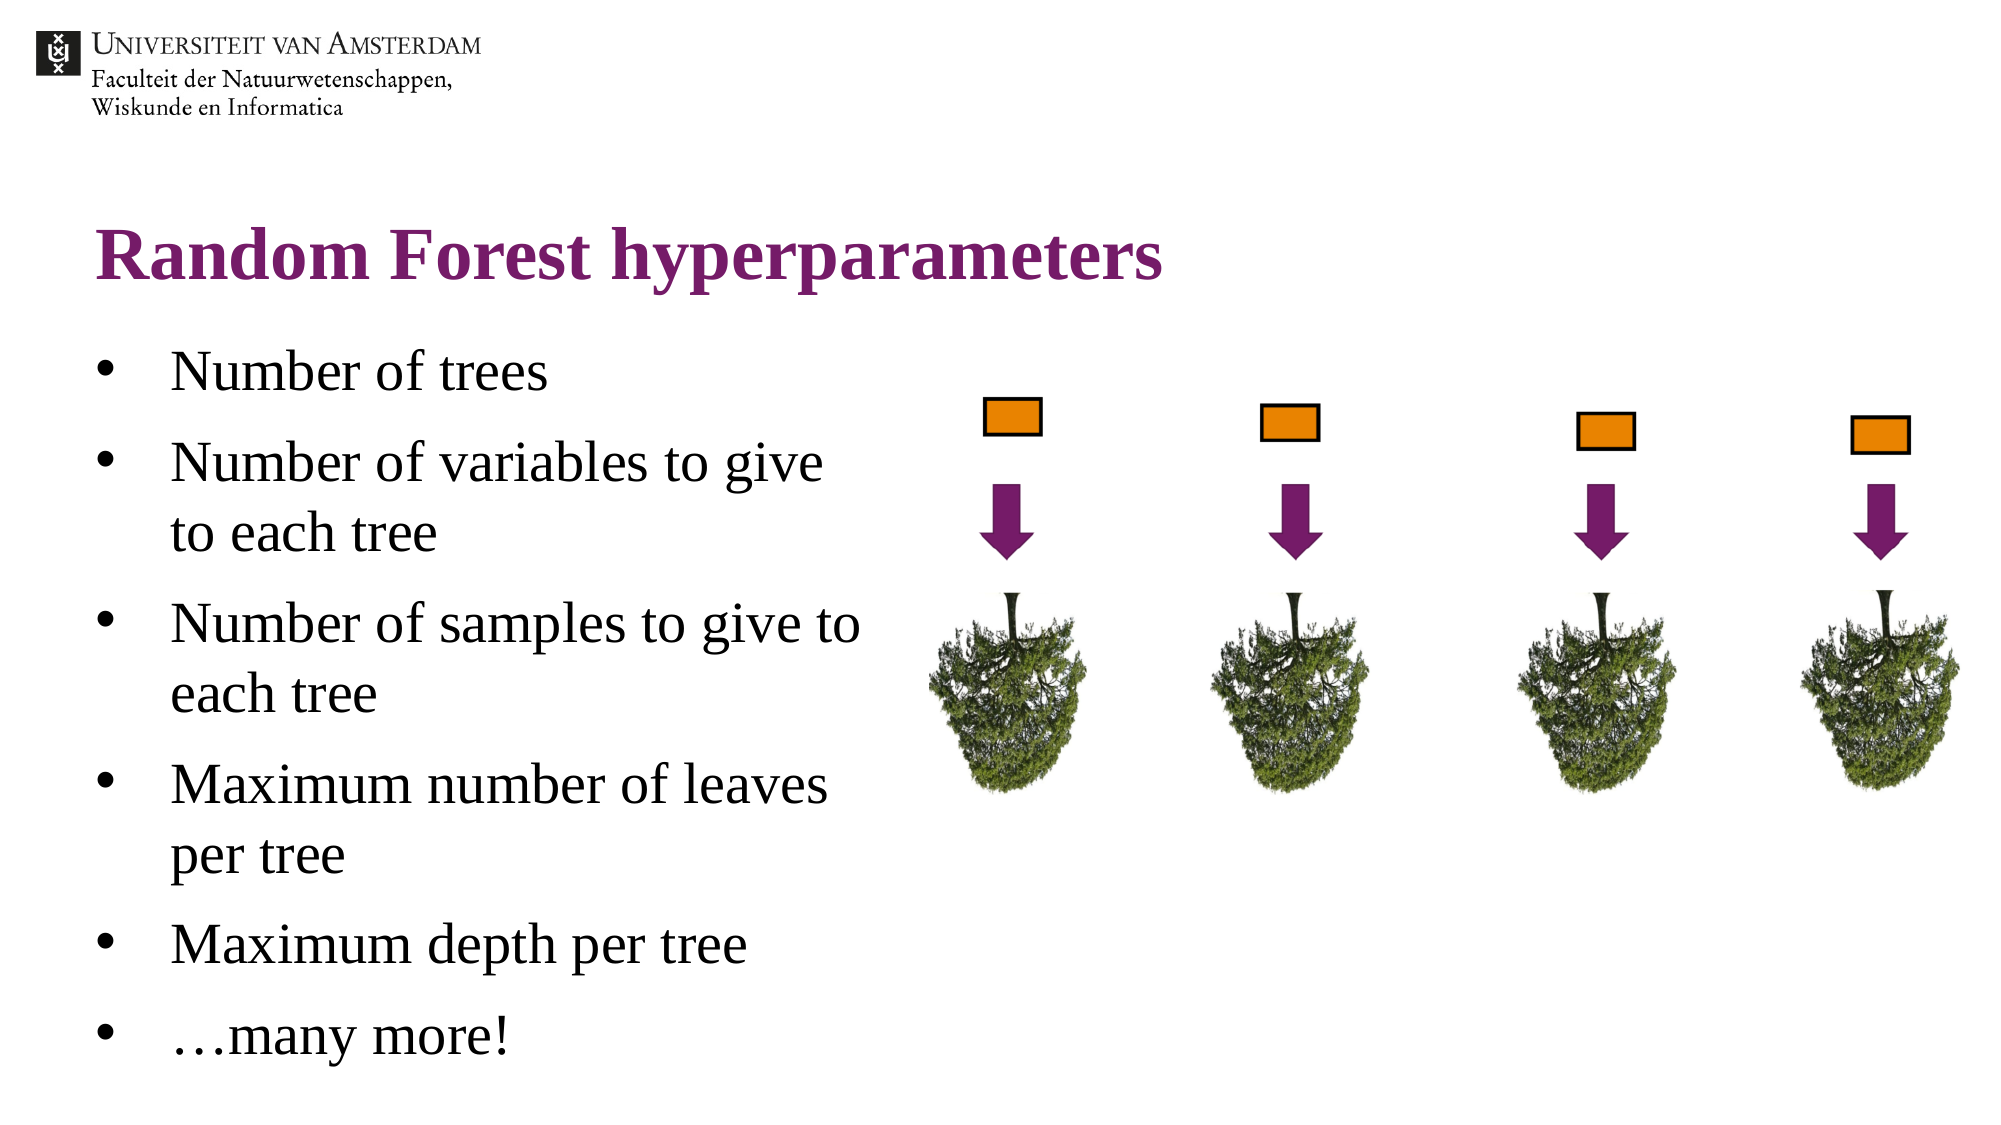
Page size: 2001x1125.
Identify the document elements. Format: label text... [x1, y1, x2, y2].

list Number of trees Number of variables to give to each tree Number of samples to give to each tree Maximum number of leaves per tree Maximum depth per tree …many more! [80, 324, 894, 1083]
picture [36, 31, 481, 121]
title Random Forest hyperparameters [80, 148, 1911, 303]
picture [929, 384, 1978, 823]
